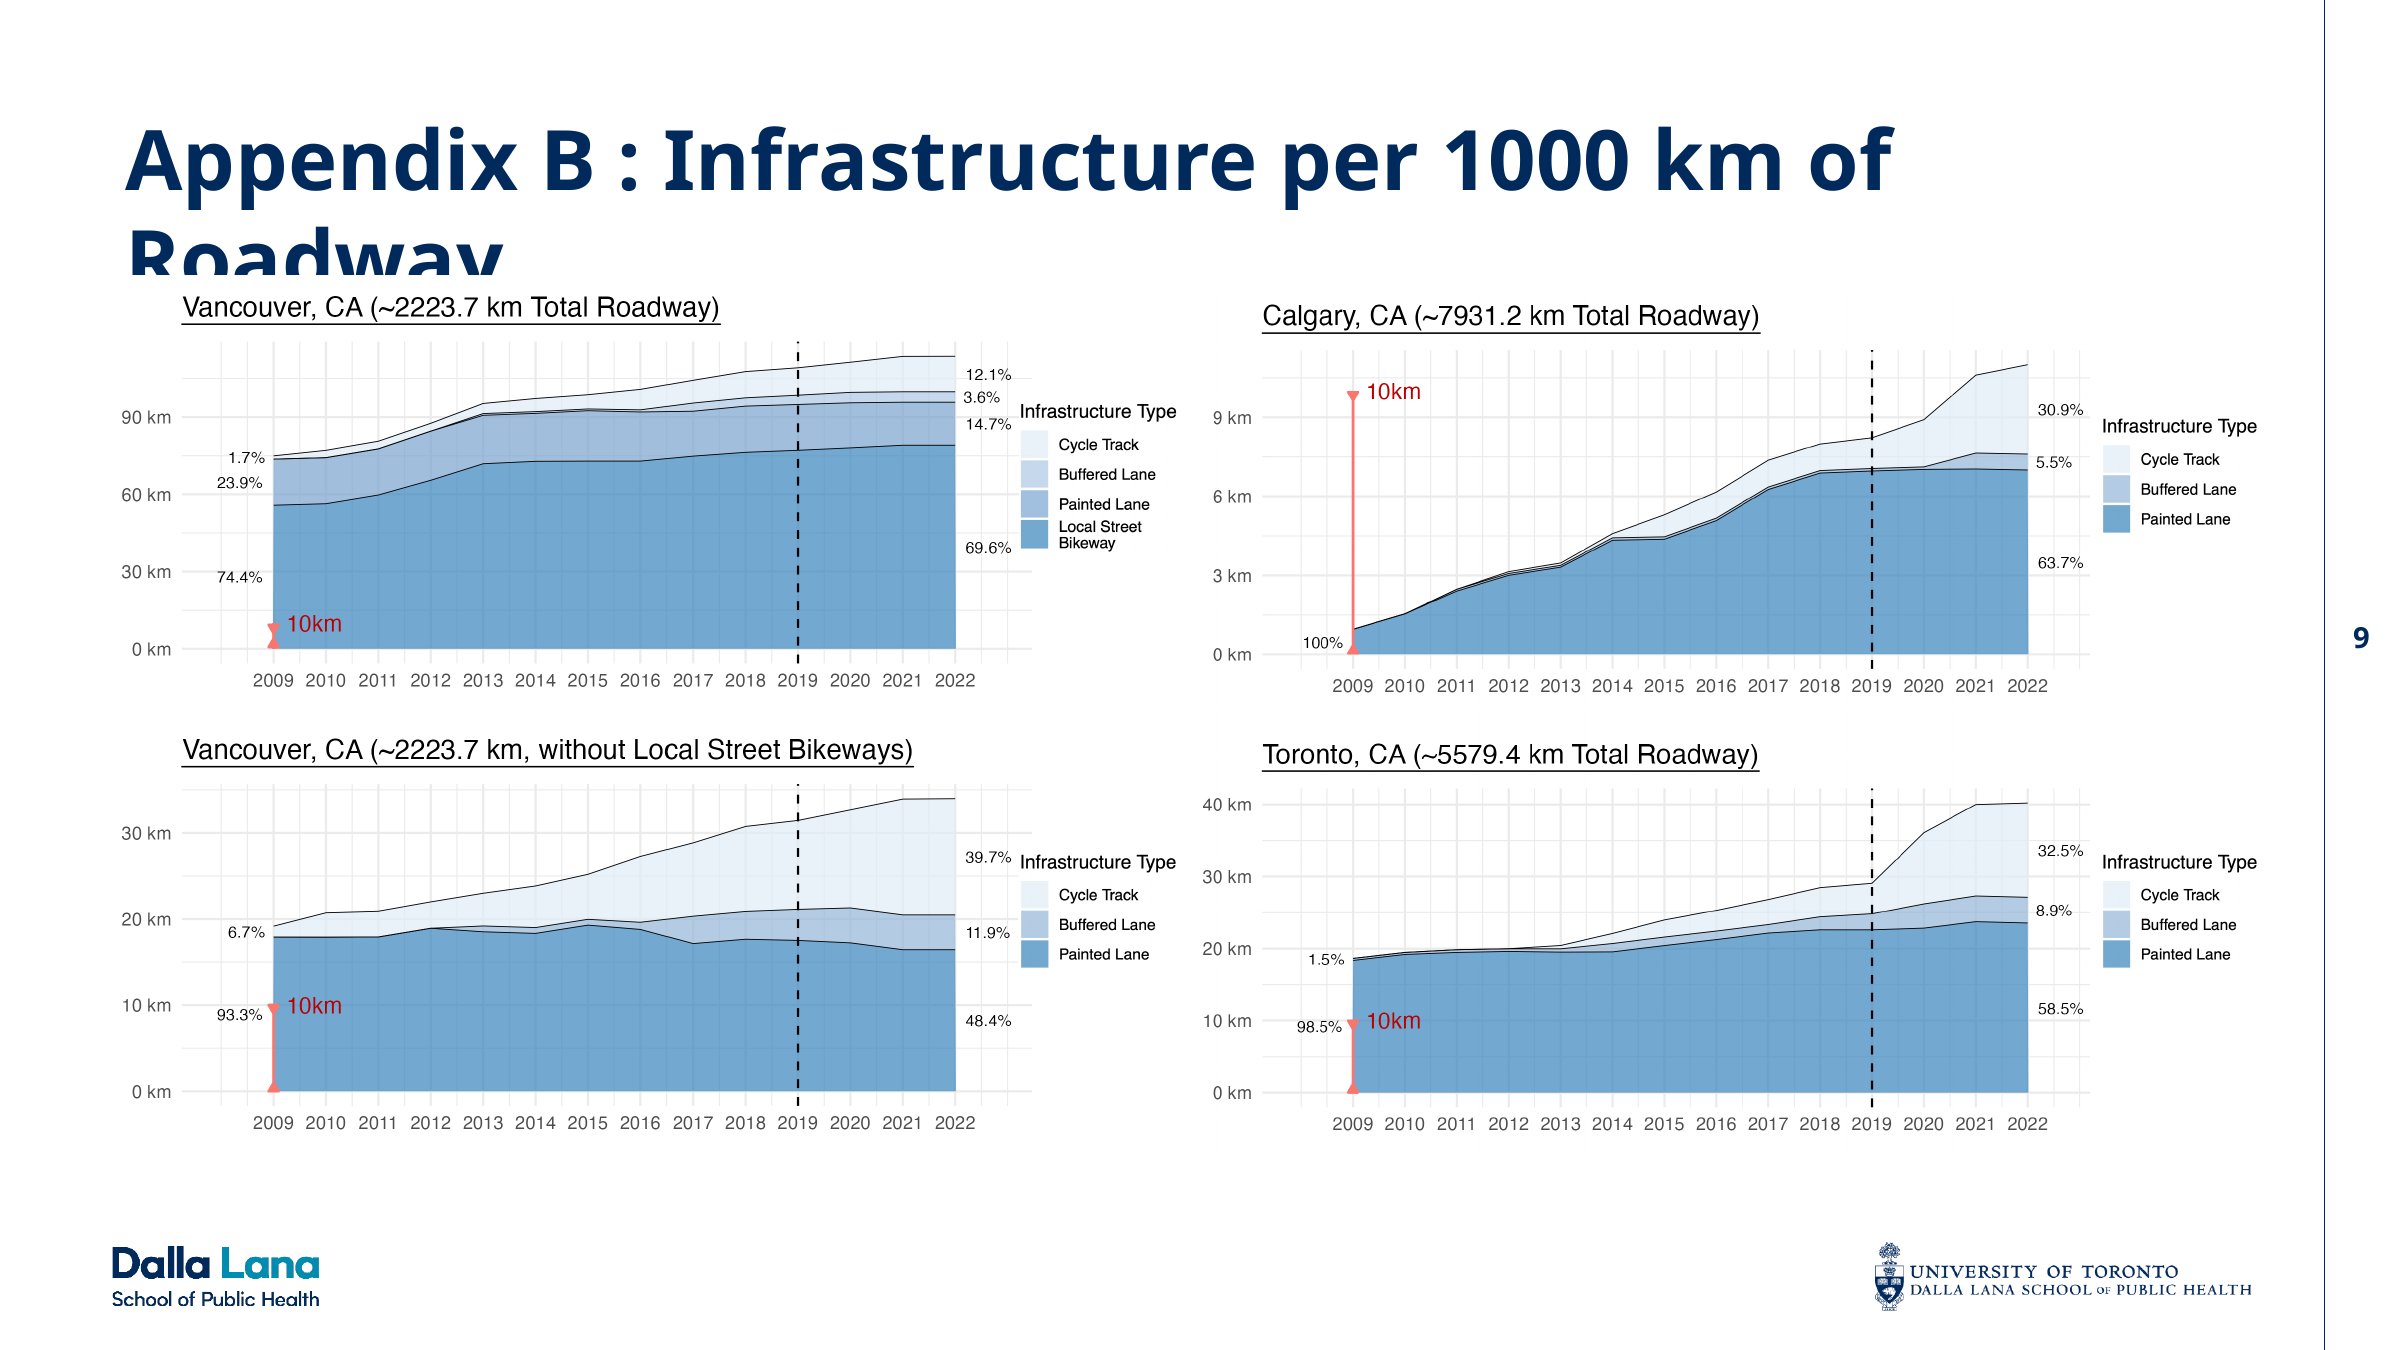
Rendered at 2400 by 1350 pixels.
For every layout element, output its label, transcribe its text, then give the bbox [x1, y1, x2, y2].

picture [253, 1263, 261, 1272]
slide_number 9 [2340, 619, 2384, 655]
title Appendix B : Infrastructure per 1000 km of Roadway [110, 99, 2290, 217]
picture [303, 1263, 312, 1272]
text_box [99, 274, 2260, 1155]
picture [112, 1246, 319, 1306]
picture [1875, 1242, 2251, 1311]
